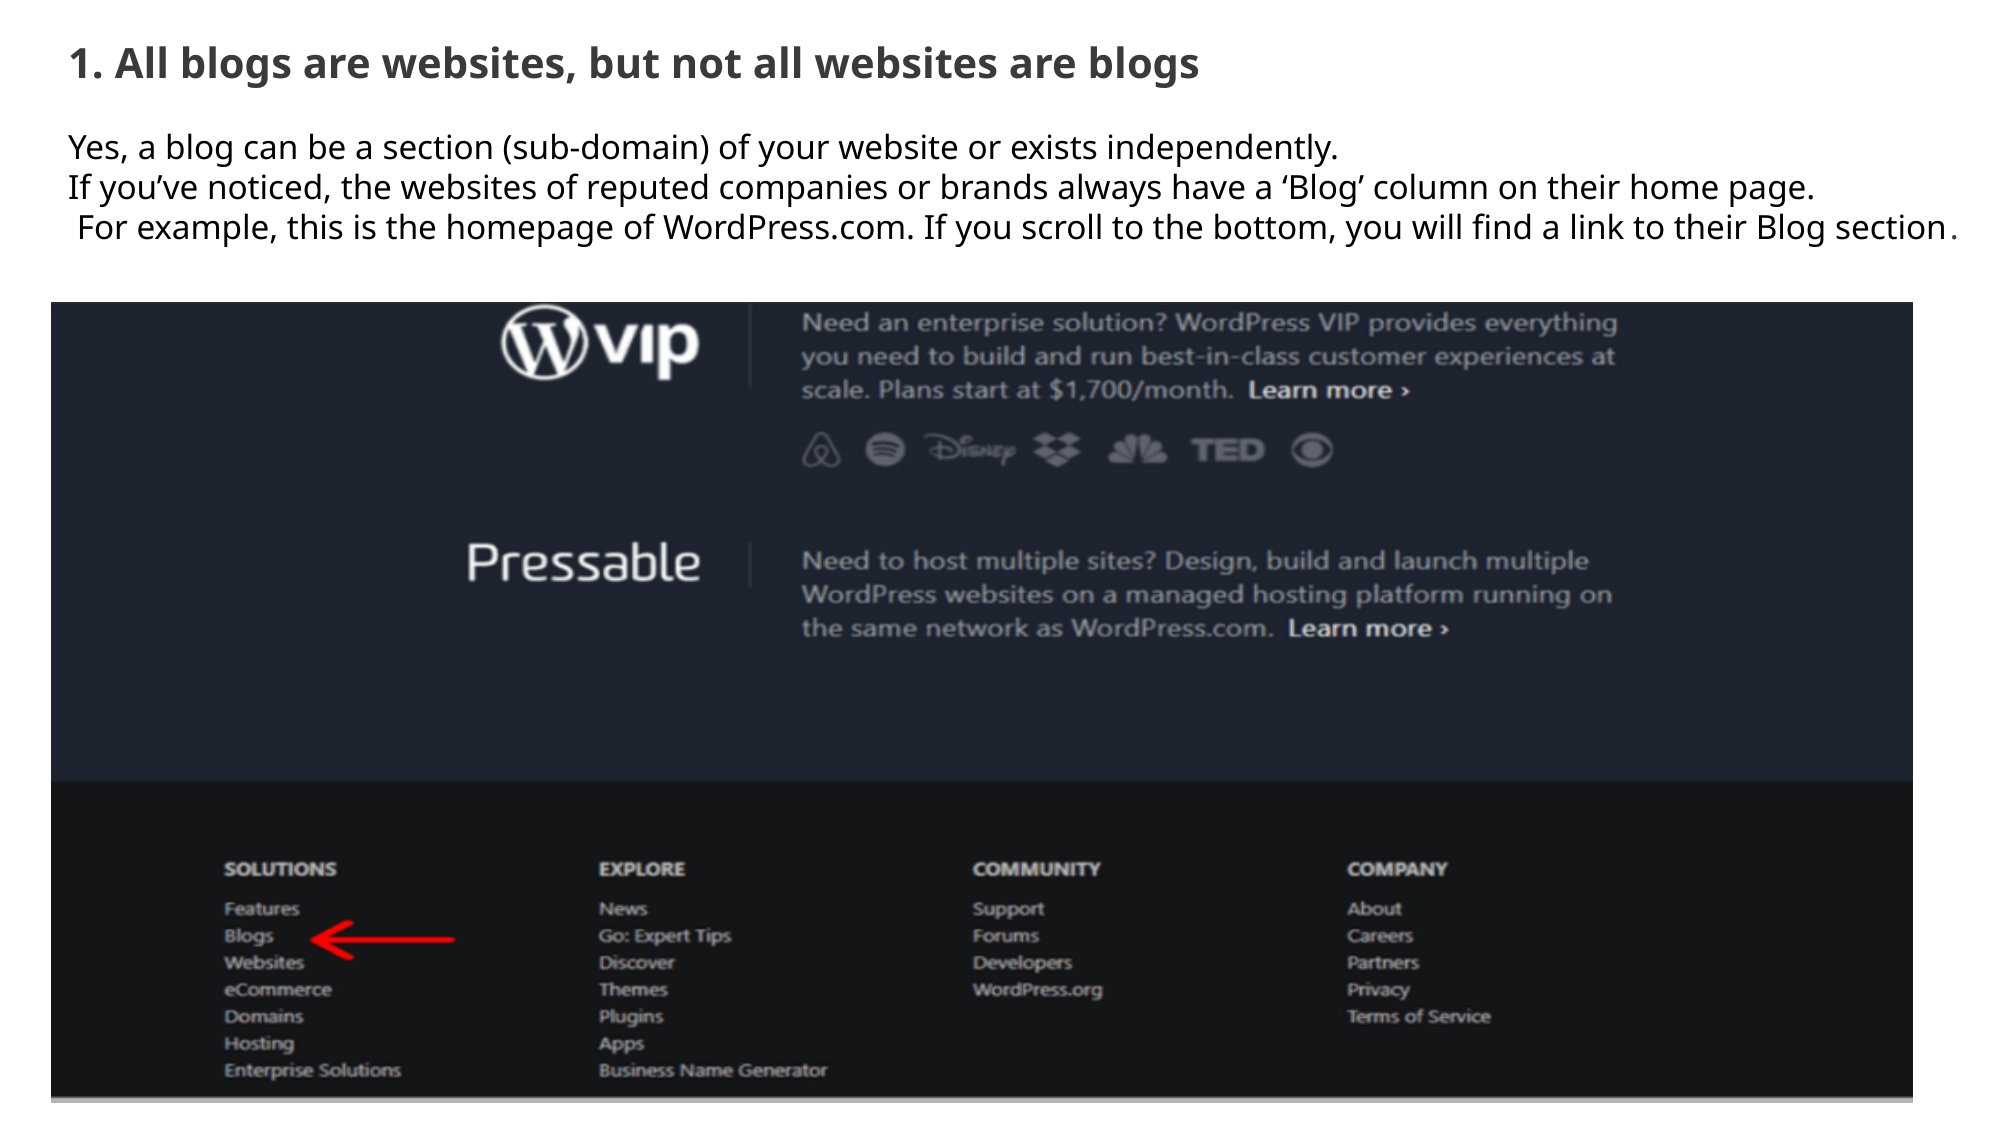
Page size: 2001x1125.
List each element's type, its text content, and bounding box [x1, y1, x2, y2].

text_box All blogs are websites, but not all websites are blogs Yes, a blog can be a section (sub-domain) of your website or exists independently. If you’ve noticed, the websites of reputed companies or brands always have a ‘Blog’ column on their home page. For example, this is the homepage of WordPress.com. If you scroll to the bottom, you will find a link to their Blog section. [68, 0, 1959, 1014]
picture [51, 302, 1913, 1103]
